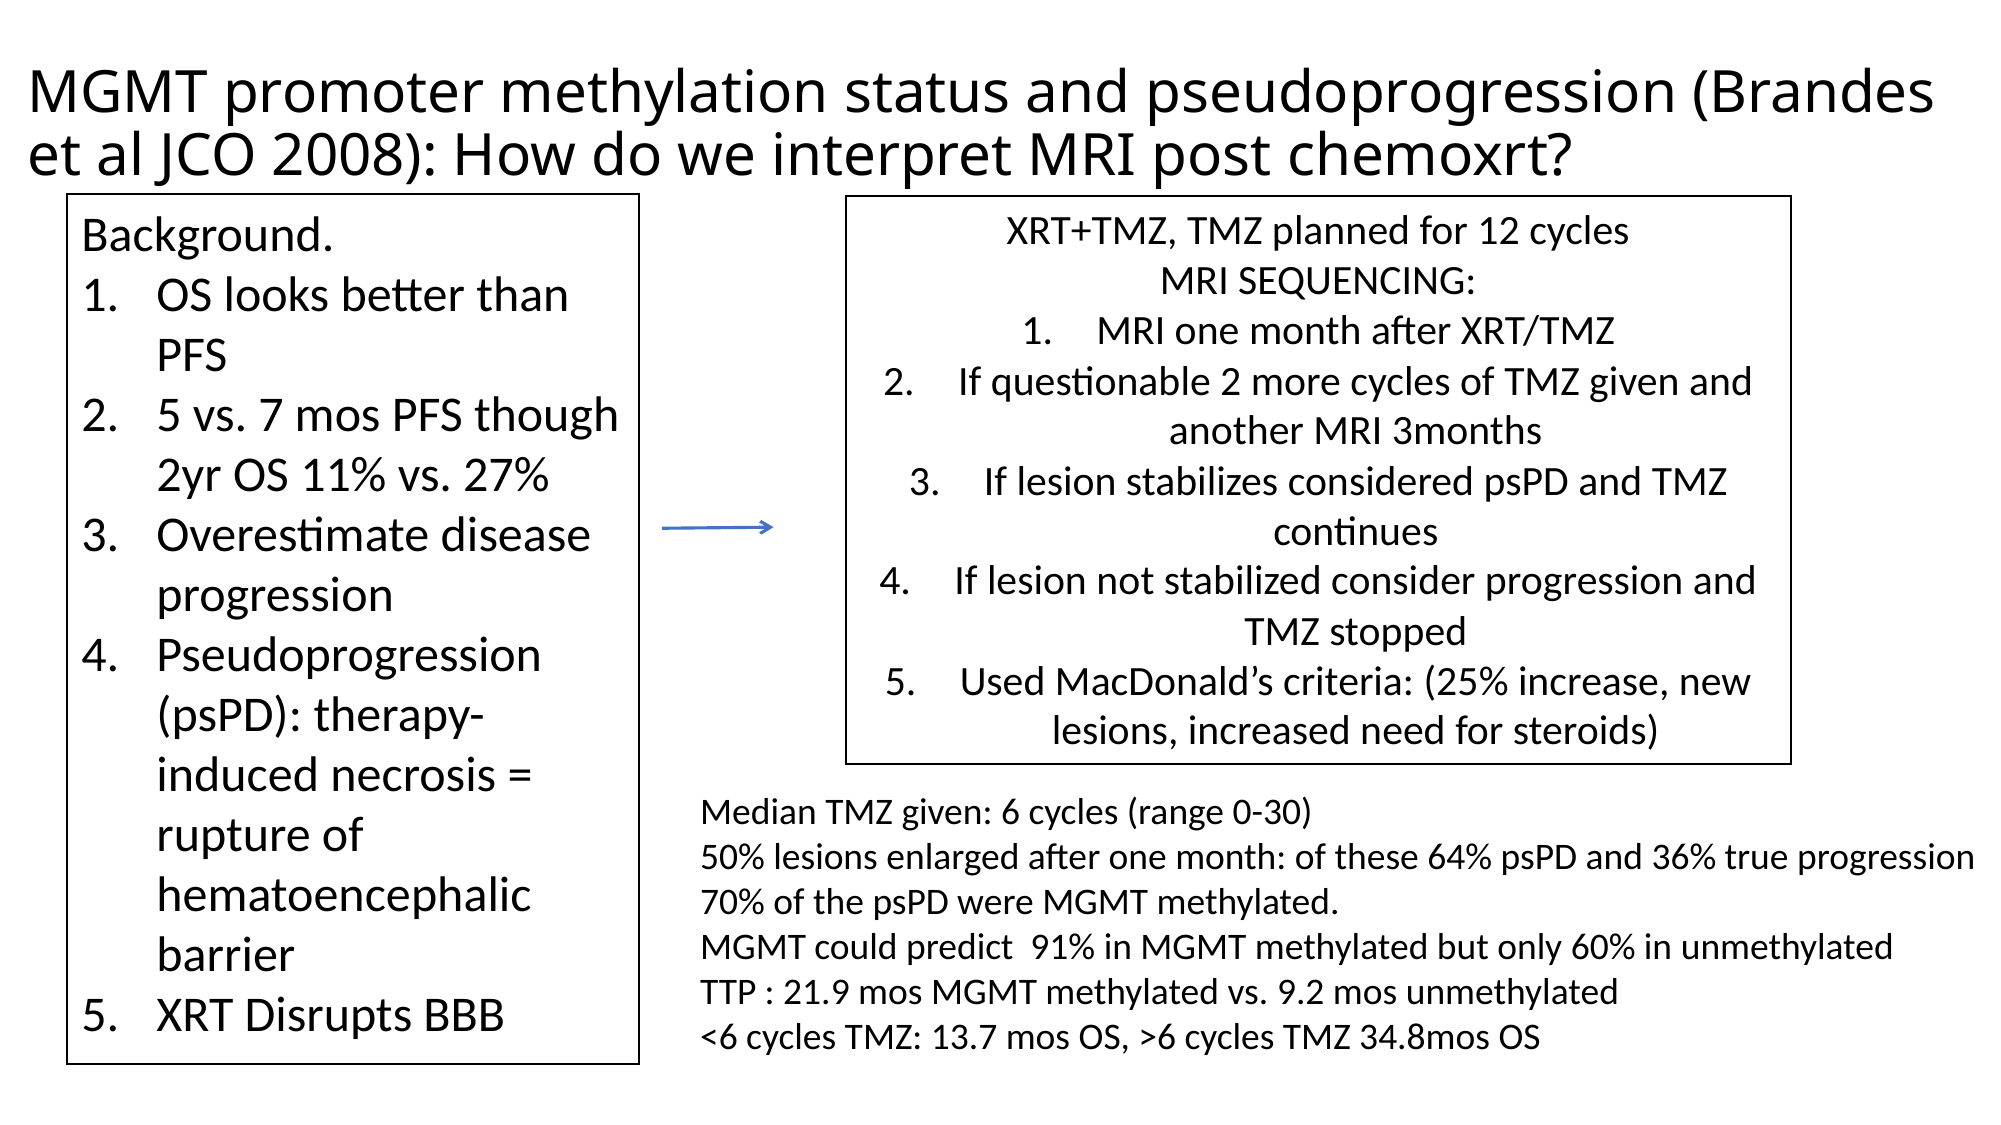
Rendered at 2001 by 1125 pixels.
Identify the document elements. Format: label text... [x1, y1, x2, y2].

title MGMT promoter methylation status and pseudoprogression (Brandes et al JCO 2008): How do we interpret MRI post chemoxrt? [12, 0, 2000, 252]
text_box Background. OS looks better than PFS 5 vs. 7 mos PFS though 2yr OS 11% vs. 27% Overestimate disease progression Pseudoprogression (psPD): therapy-induced necrosis = rupture of hematoencephalic barrier XRT Disrupts BBB [66, 193, 640, 1065]
text_box XRT+TMZ, TMZ planned for 12 cycles MRI SEQUENCING: MRI one month after XRT/TMZ If questionable 2 more cycles of TMZ given and another MRI 3months If lesion stabilizes considered psPD and TMZ continues If lesion not stabilized consider progression and TMZ stopped Used MacDonald’s criteria: (25% increase, new lesions, increased need for steroids) [845, 195, 1792, 765]
text_box Median TMZ given: 6 cycles (range 0-30) 50% lesions enlarged after one month: of these 64% psPD and 36% true progression 70% of the psPD were MGMT methylated. MGMT could predict 91% in MGMT methylated but only 60% in unmethylated TTP : 21.9 mos MGMT methylated vs. 9.2 mos unmethylated <6 cycles TMZ: 13.7 mos OS, >6 cycles TMZ 34.8mos OS [685, 779, 1992, 1065]
